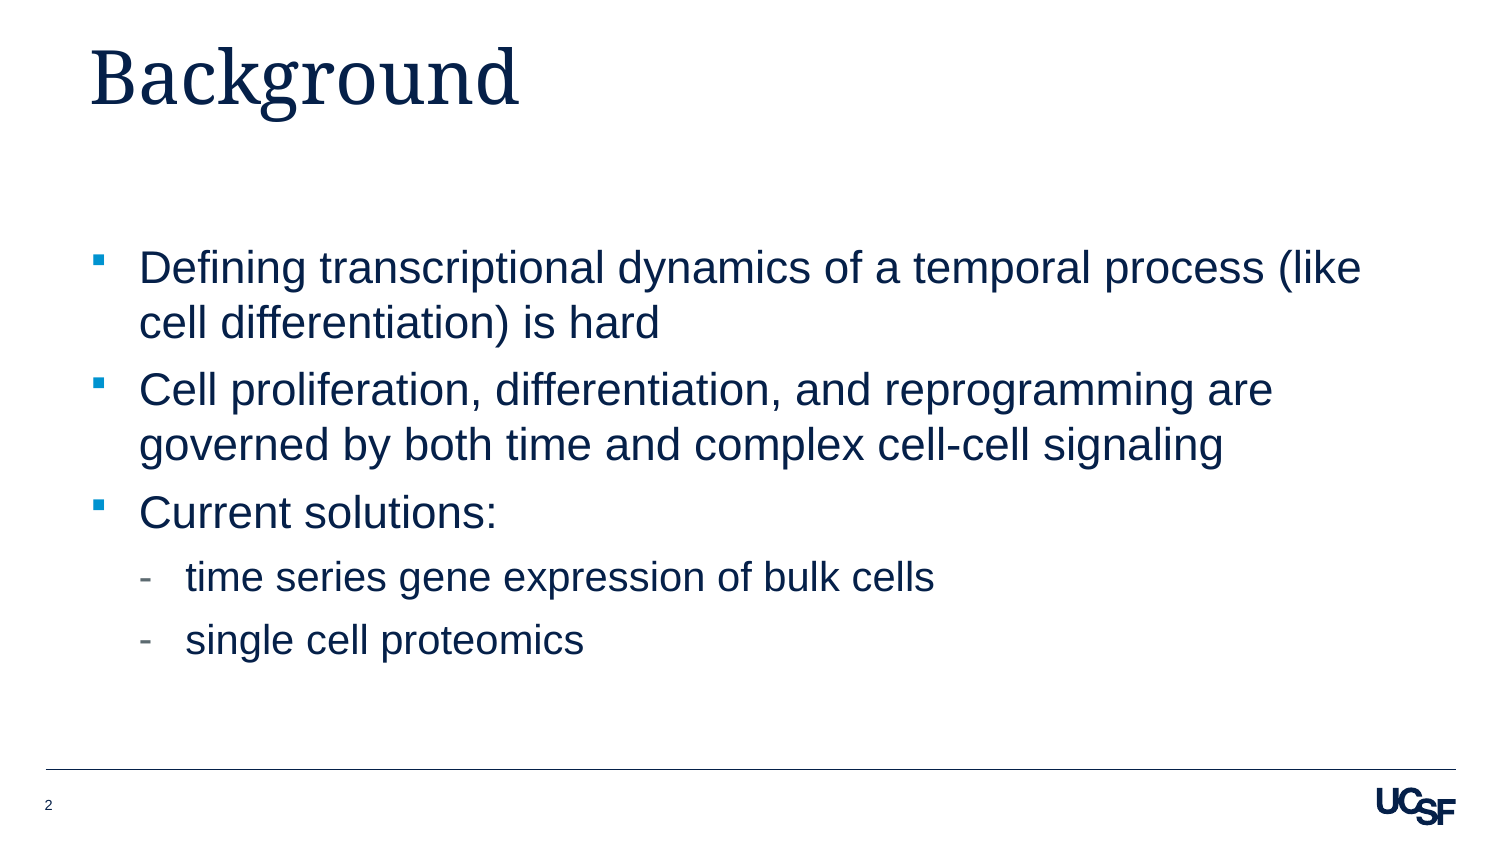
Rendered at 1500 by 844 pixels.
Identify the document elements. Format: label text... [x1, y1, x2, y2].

list Defining transcriptional dynamics of a temporal process (like cell differentiation) is hard Cell proliferation, differentiation, and reprogramming are governed by both time and complex cell-cell signaling Current solutions: time series gene expression of bulk cells single cell proteomics [75, 229, 1411, 711]
title Background [74, 52, 1416, 128]
slide_number 2 [44, 793, 85, 814]
